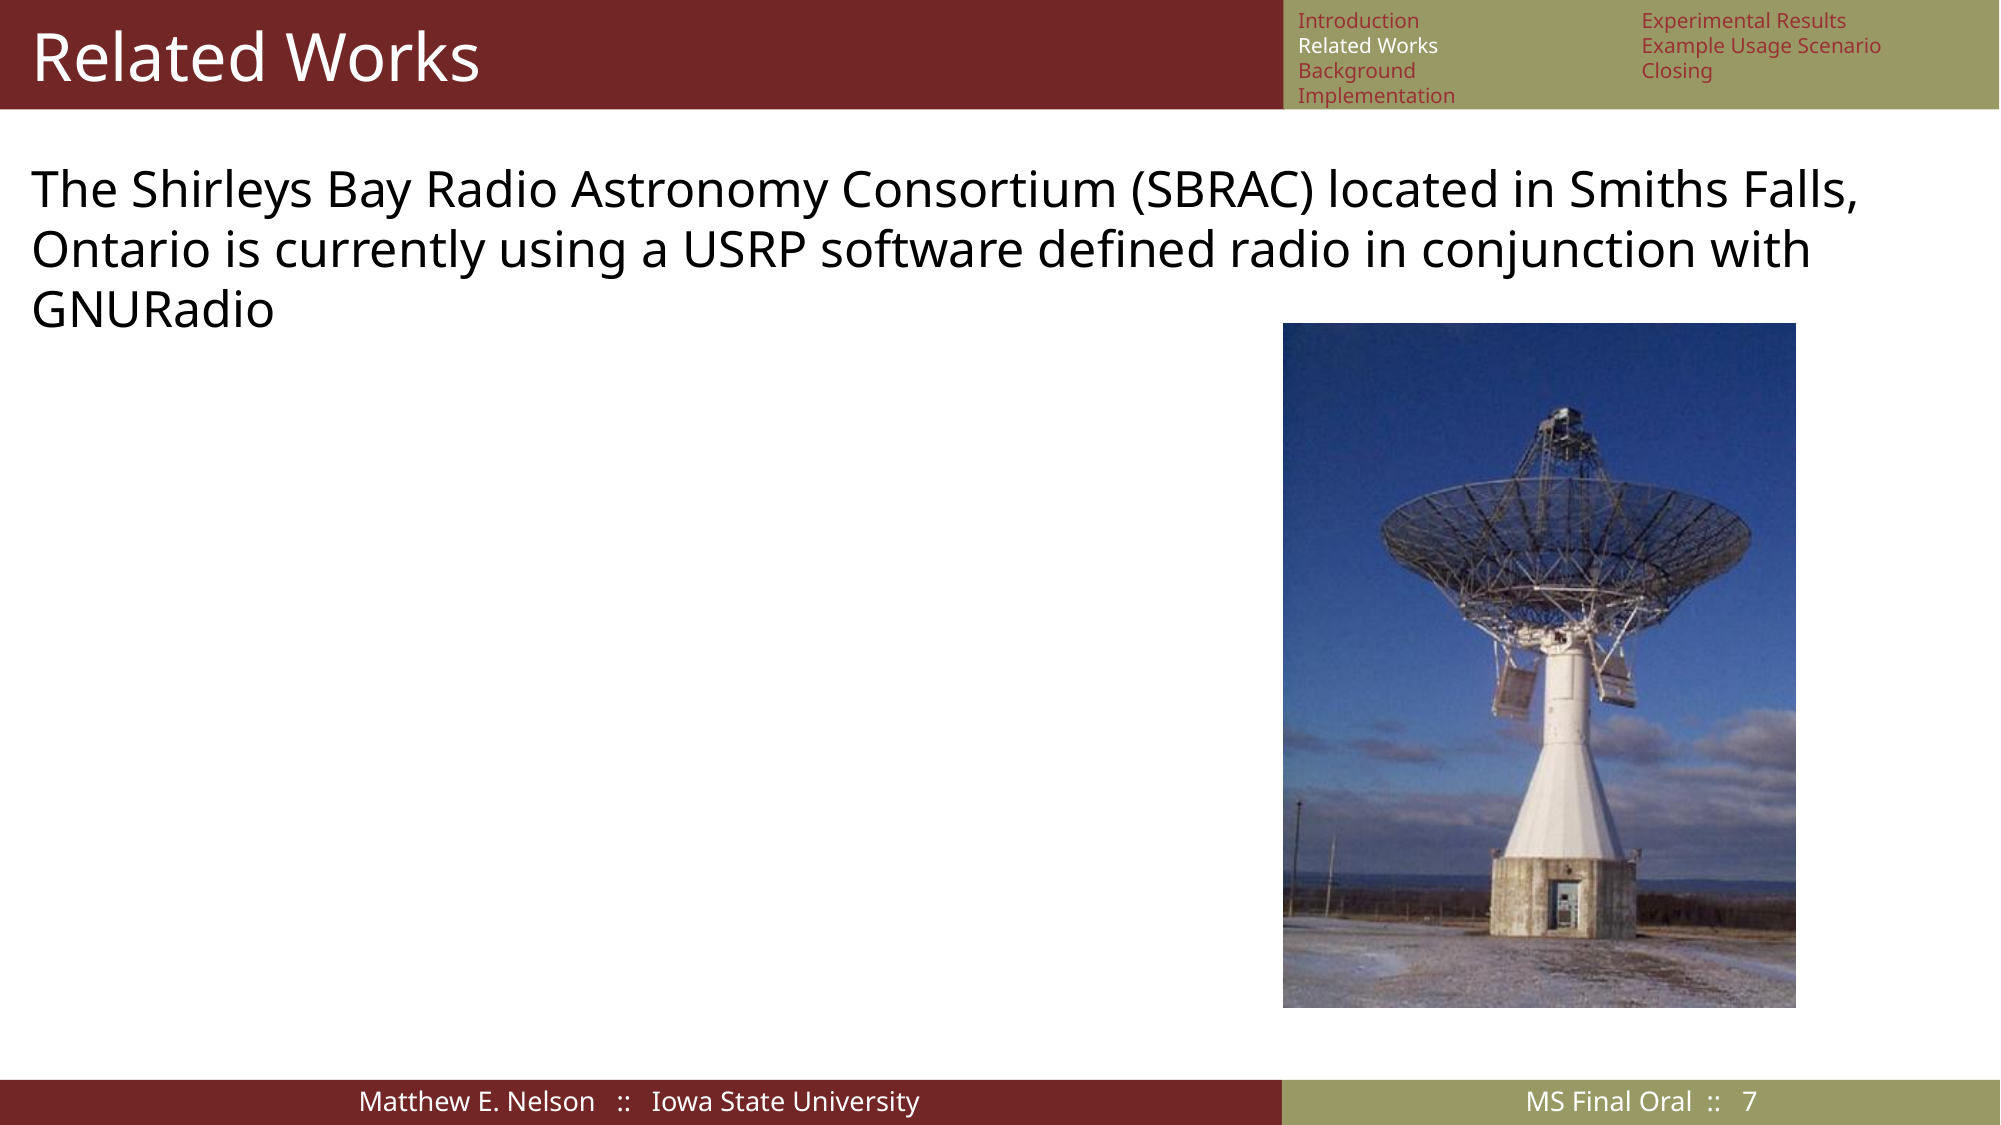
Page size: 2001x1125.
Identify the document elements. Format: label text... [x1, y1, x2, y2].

text_box Introduction Related Works Background Implementation Experimental Results Example Usage Scenario Closing [1283, 0, 2000, 110]
list The Shirleys Bay Radio Astronomy Consortium (SBRAC) located in Smiths Falls, Ontario is currently using a USRP software defined radio in conjunction with GNURadio [16, 149, 1950, 1063]
picture [1283, 323, 1797, 1008]
title Related Works [16, 0, 1283, 110]
